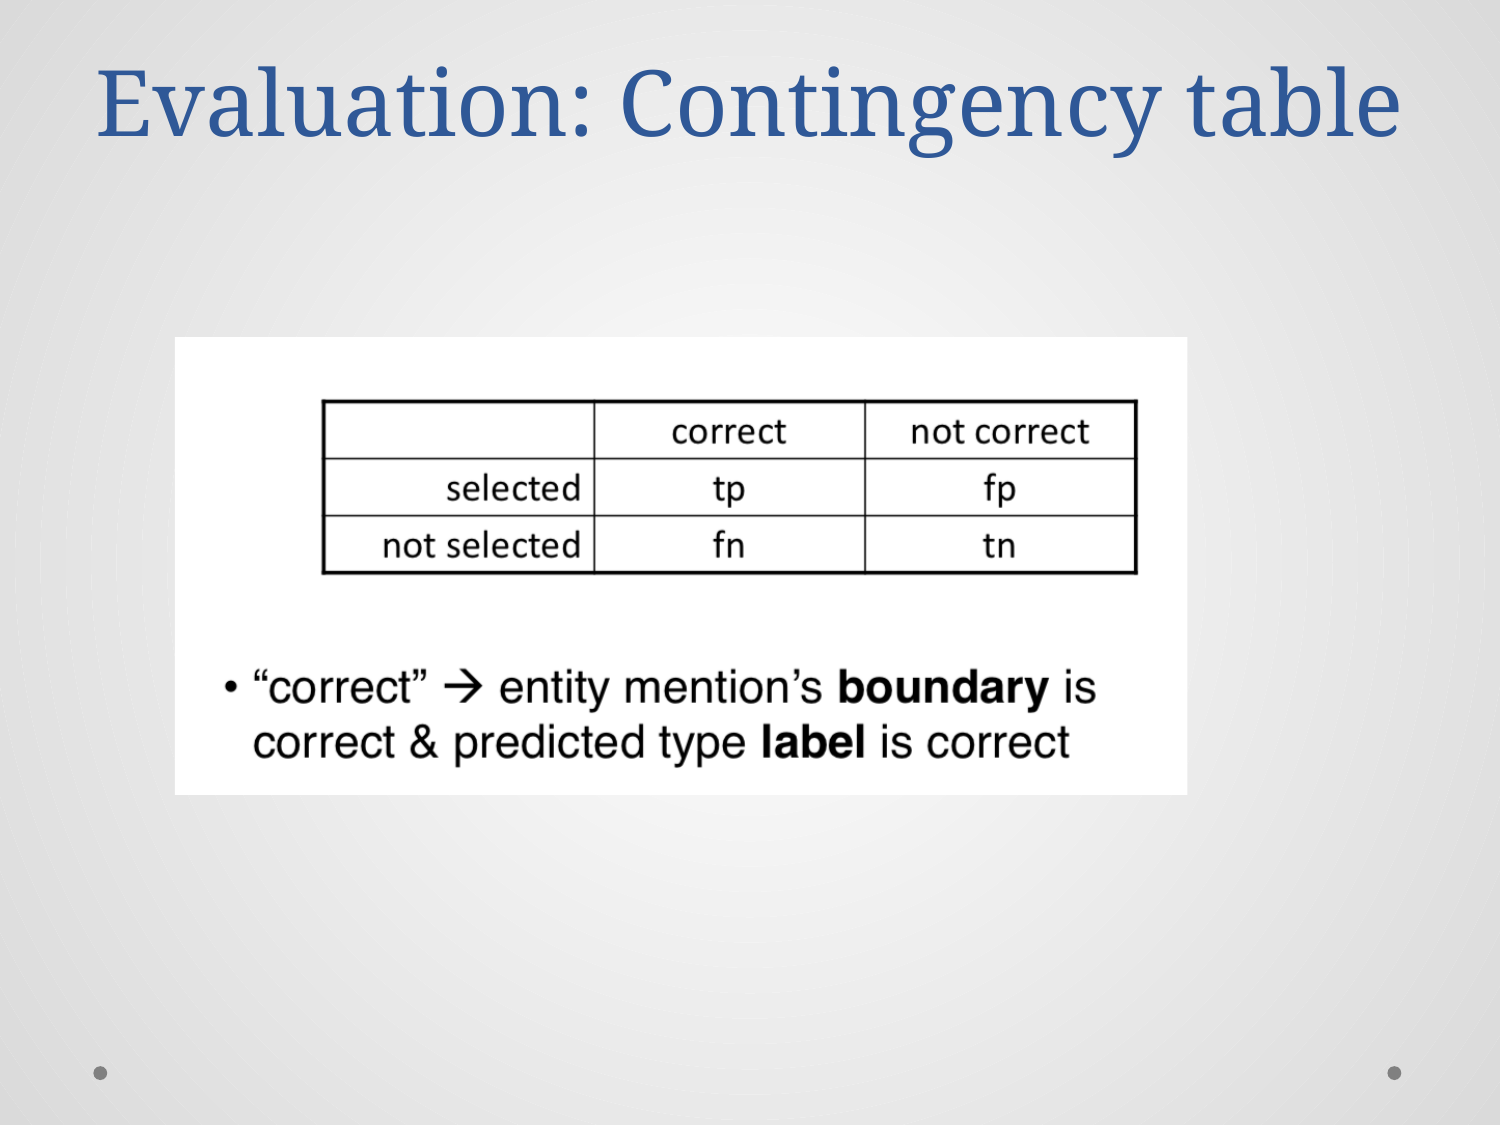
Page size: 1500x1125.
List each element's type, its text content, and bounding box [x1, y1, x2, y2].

title Evaluation: Contingency table [75, 0, 1425, 163]
picture [174, 337, 1188, 796]
